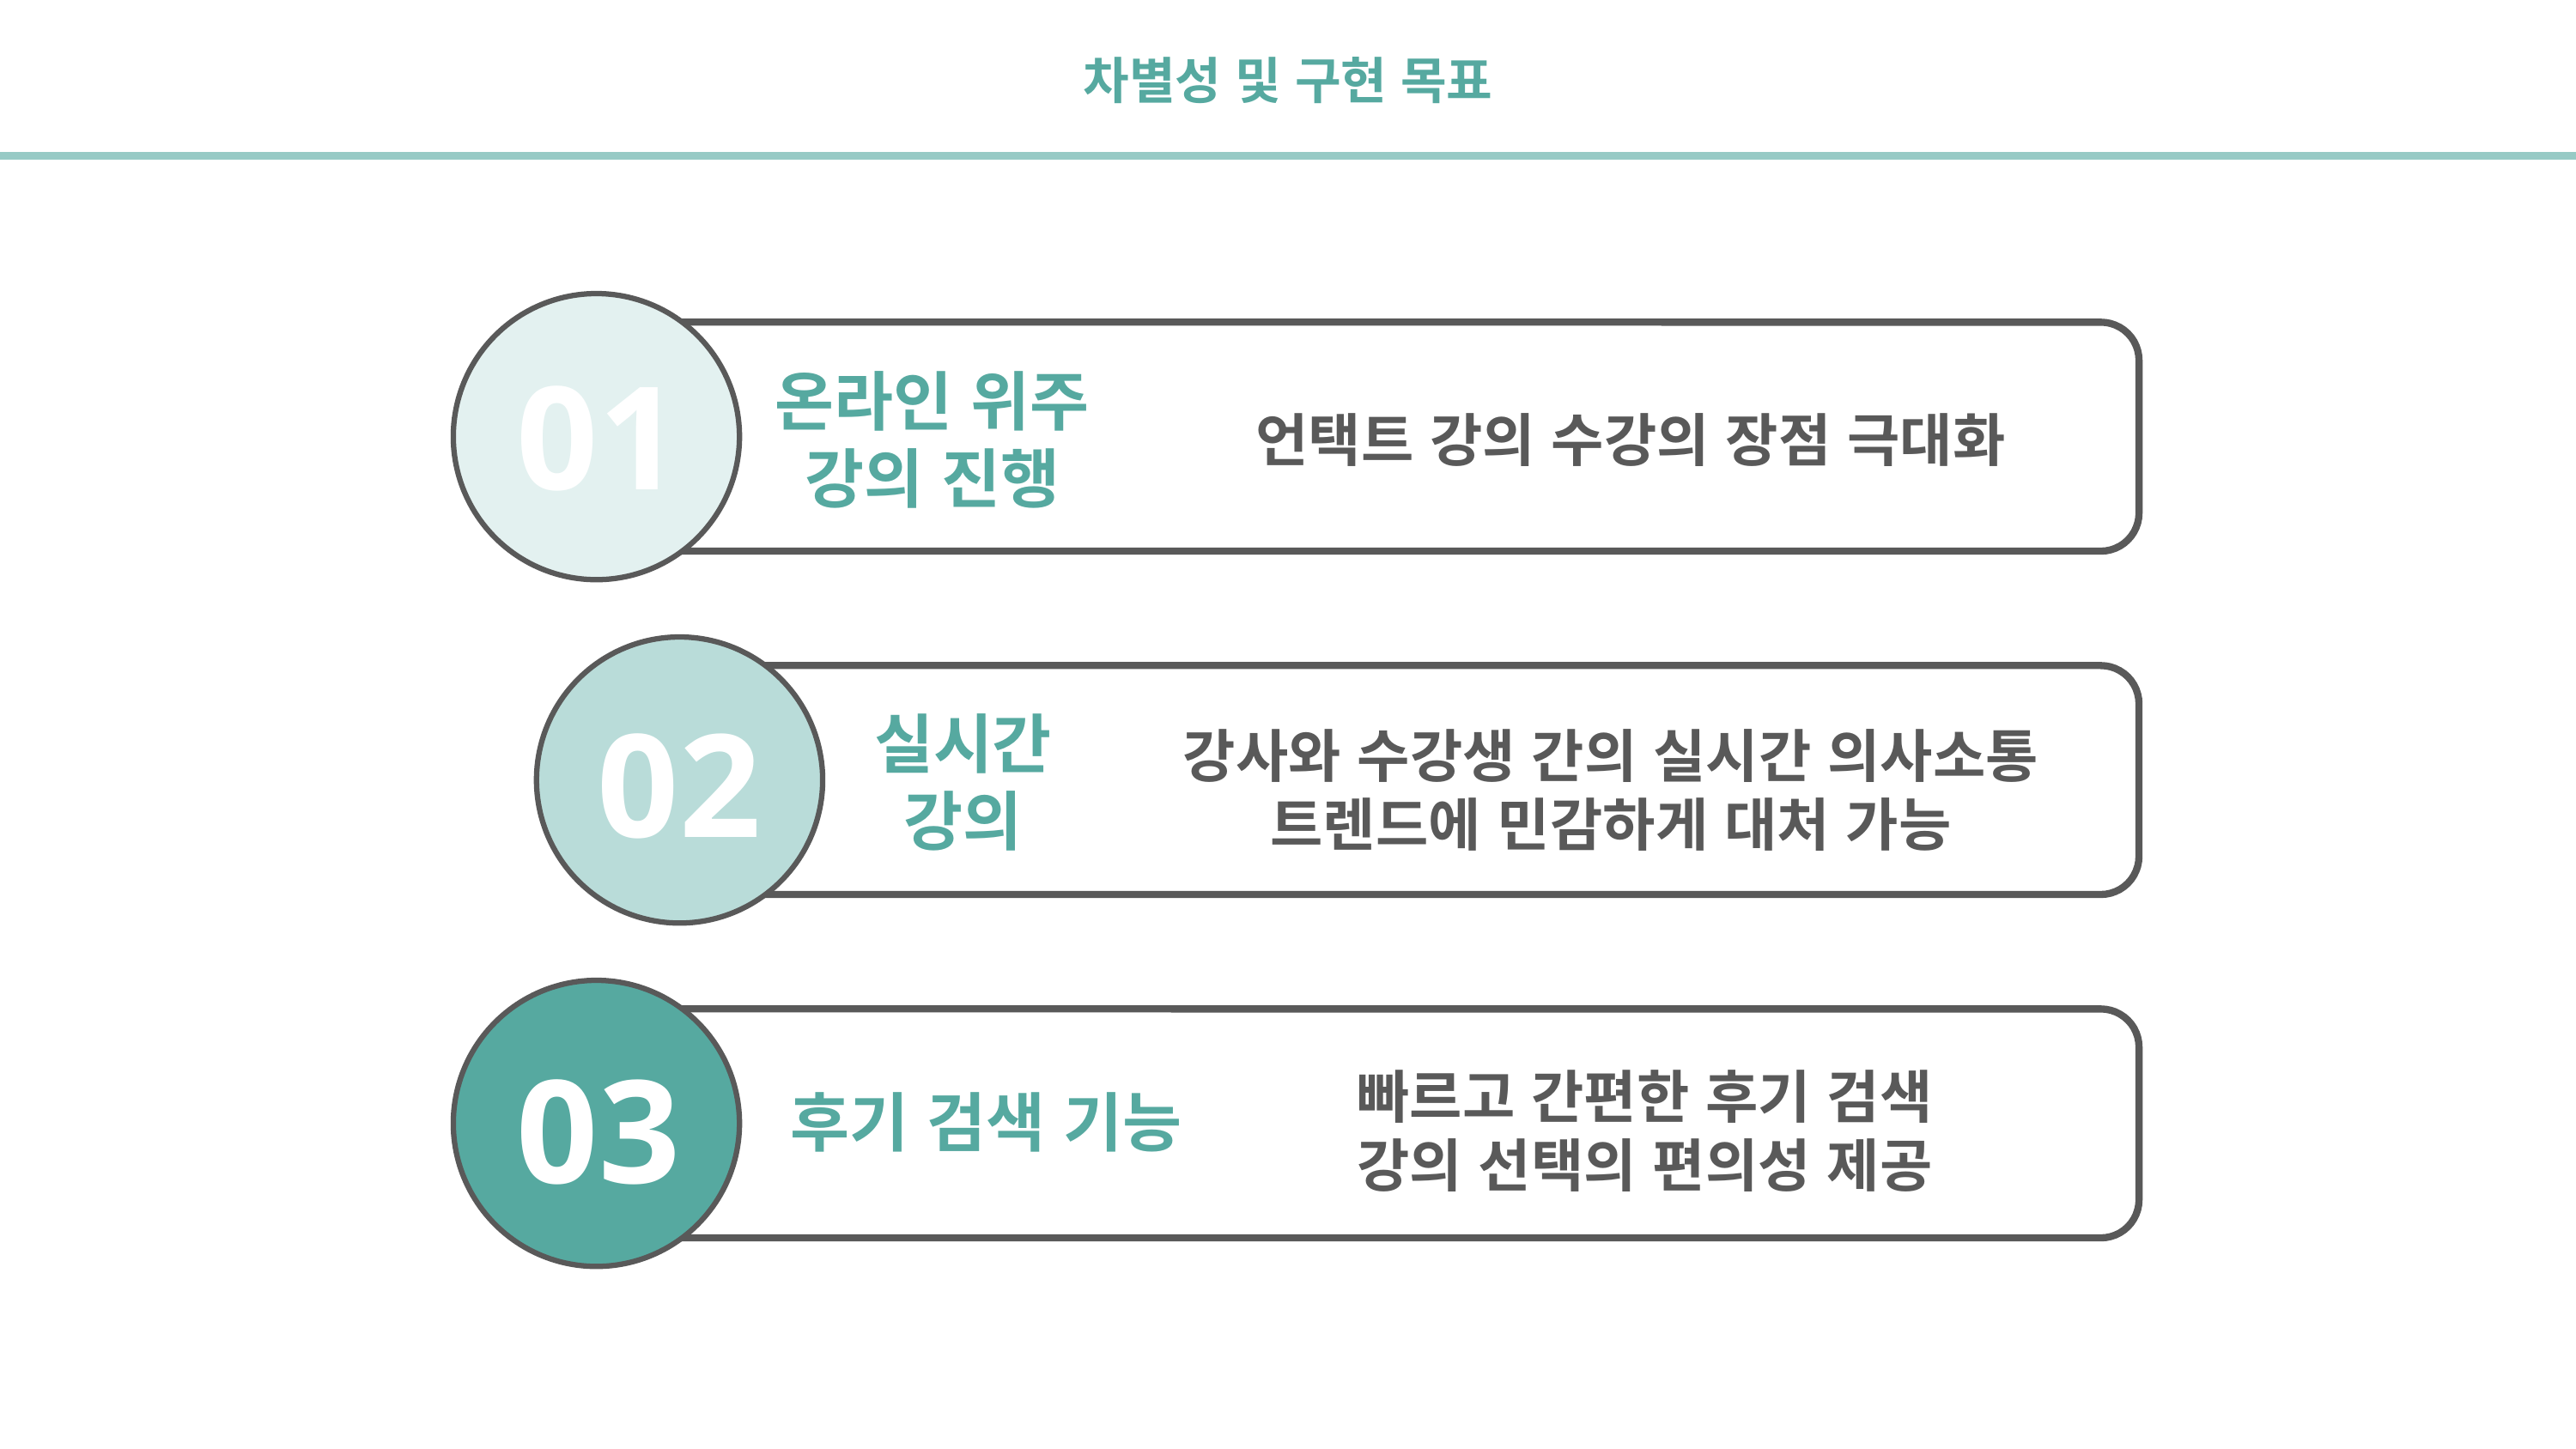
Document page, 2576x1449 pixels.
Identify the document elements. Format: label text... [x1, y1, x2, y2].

text_box 차별성 및 구현 목표 [0, 42, 2576, 116]
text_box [437, 207, 2155, 1353]
